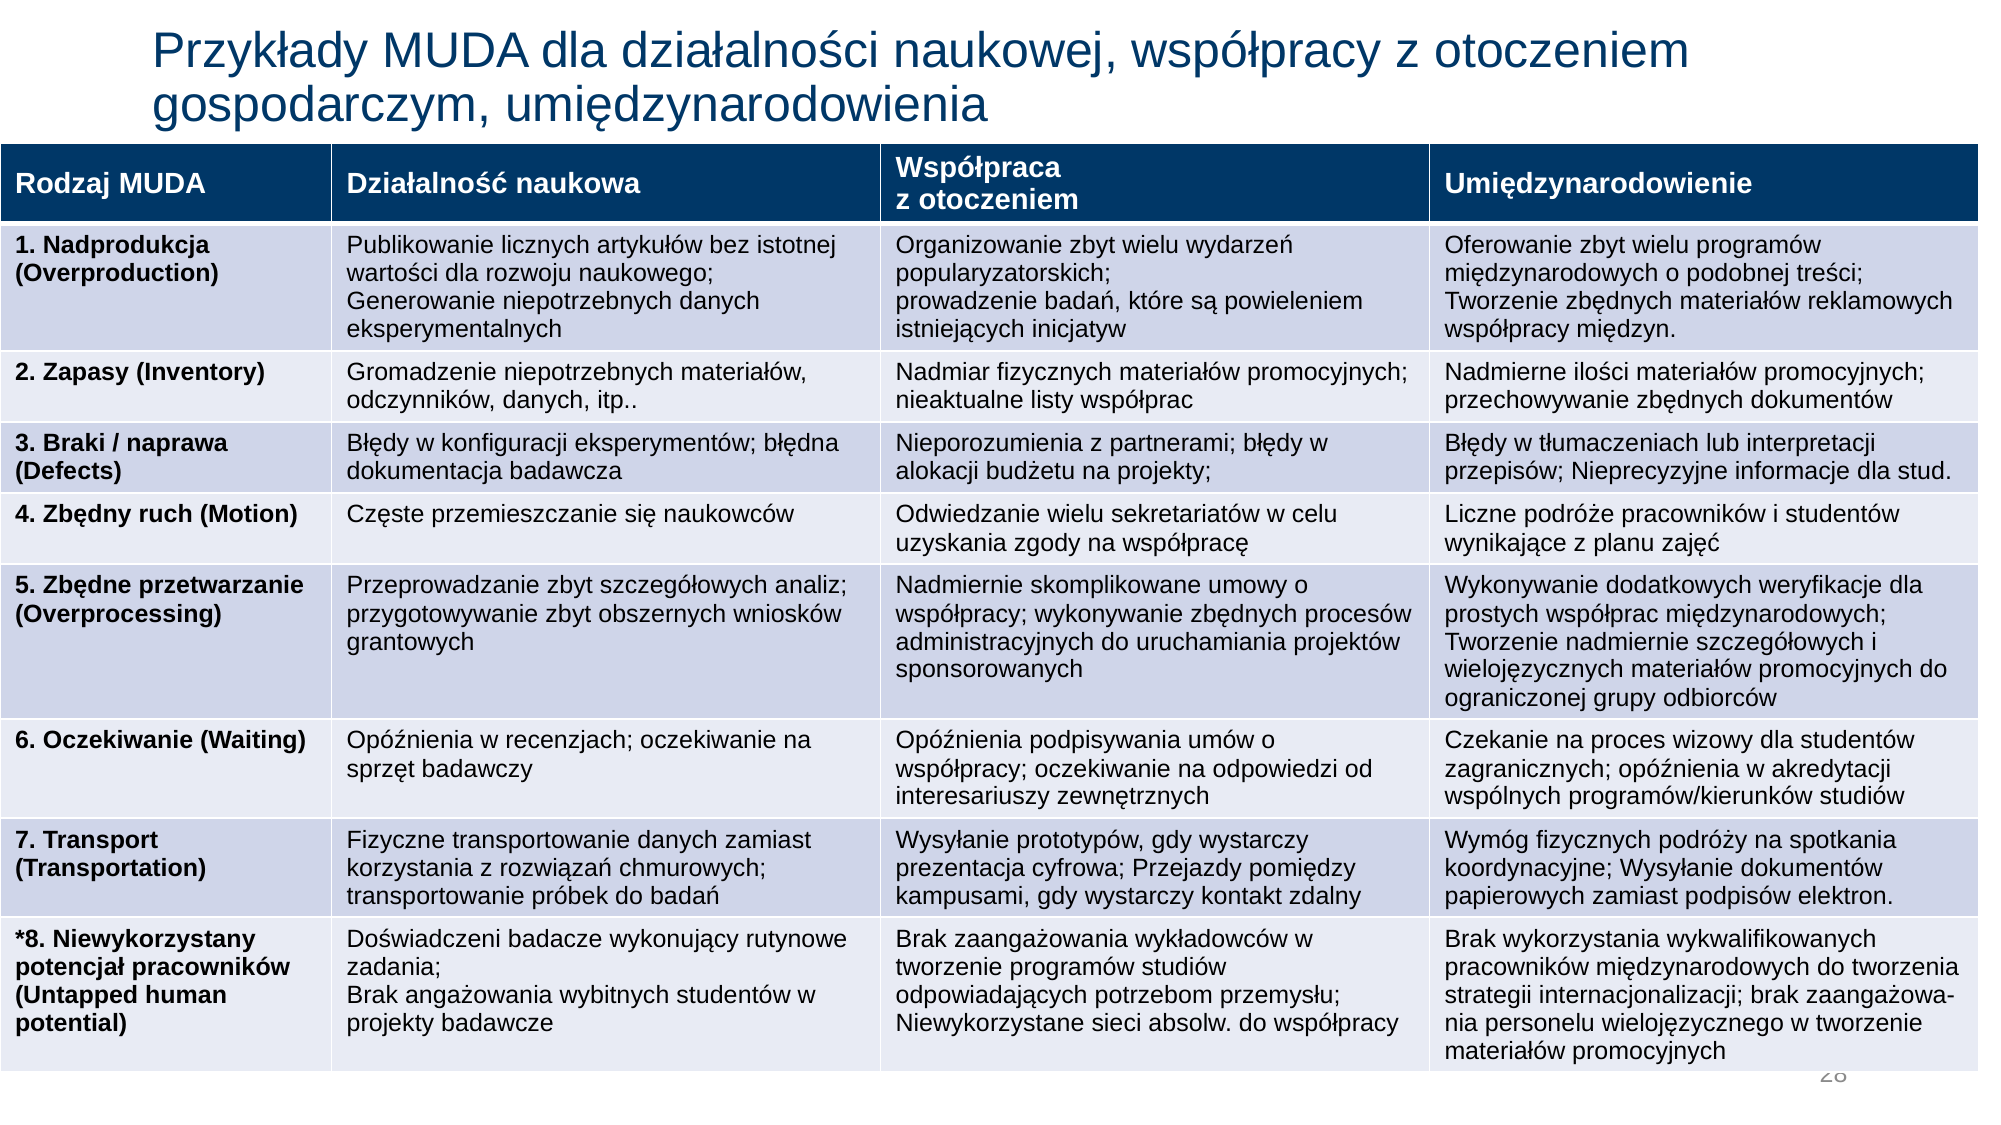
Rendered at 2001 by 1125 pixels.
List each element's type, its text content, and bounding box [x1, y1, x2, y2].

table_cell Opóźnienia w recenzjach; oczekiwanie na sprzęt badawczy [332, 720, 880, 817]
table_cell Nadmierne ilości materiałów promocyjnych; przechowywanie zbędnych dokumentów [1430, 352, 1978, 421]
table_header Rodzaj MUDA [1, 144, 331, 221]
table_cell Odwiedzanie wielu sekretariatów w celu uzyskania zgody na współpracę [881, 494, 1429, 563]
table_cell Oferowanie zbyt wielu programów międzynarodowych o podobnej treści; Tworzenie zbędnych materiałów reklamowych współpracy międzyn. [1430, 226, 1978, 350]
table_cell 4. Zbędny ruch (Motion) [1, 494, 331, 563]
table_header Współpraca z otoczeniem [881, 144, 1429, 221]
table_cell Błędy w konfiguracji eksperymentów; błędna dokumentacja badawcza [332, 423, 880, 492]
table_cell Nadmiar fizycznych materiałów promocyjnych; nieaktualne listy współprac [881, 352, 1429, 421]
table_cell Wykonywanie dodatkowych weryfikacje dla prostych współprac międzynarodowych; Tworzenie nadmiernie szczegółowych i wielojęzycznych materiałów promocyjnych do ograniczonej grupy odbiorców [1430, 565, 1978, 718]
table_cell Publikowanie licznych artykułów bez istotnej wartości dla rozwoju naukowego; Generowanie niepotrzebnych danych eksperymentalnych [332, 226, 880, 350]
table_header Działalność naukowa [332, 144, 880, 221]
table_cell 6. Oczekiwanie (Waiting) [1, 720, 331, 817]
table_cell Opóźnienia podpisywania umów o współpracy; oczekiwanie na odpowiedzi od interesariuszy zewnętrznych [881, 720, 1429, 817]
table_cell Częste przemieszczanie się naukowców [332, 494, 880, 563]
table_cell 3. Braki / naprawa (Defects) [1, 423, 331, 492]
table_cell 5. Zbędne przetwarzanie (Overprocessing) [1, 565, 331, 718]
table_cell Liczne podróże pracowników i studentów wynikające z planu zajęć [1430, 494, 1978, 563]
table_cell Przeprowadzanie zbyt szczegółowych analiz; przygotowywanie zbyt obszernych wniosków grantowych [332, 565, 880, 718]
table_cell Brak wykorzystania wykwalifikowanych pracowników międzynarodowych do tworzenia strategii internacjonalizacji; brak zaangażowa-nia personelu wielojęzycznego w tworzenie materiałów promocyjnych [1430, 918, 1978, 1071]
table_cell Nieporozumienia z partnerami; błędy w alokacji budżetu na projekty; [881, 423, 1429, 492]
table_cell 1. Nadprodukcja (Overproduction) [1, 226, 331, 350]
table_cell Błędy w tłumaczeniach lub interpretacji przepisów; Nieprecyzyjne informacje dla stud. [1430, 423, 1978, 492]
table_cell 7. Transport (Transportation) [1, 819, 331, 916]
table_cell *8. Niewykorzystany potencjał pracowników (Untapped human potential) [1, 918, 331, 1071]
table_cell Wymóg fizycznych podróży na spotkania koordynacyjne; Wysyłanie dokumentów papierowych zamiast podpisów elektron. [1430, 819, 1978, 916]
title Przykłady MUDA dla działalności naukowej, współpracy z otoczeniem gospodarczym, umiędzynarodowienia [137, 14, 1863, 142]
table_cell Wysyłanie prototypów, gdy wystarczy prezentacja cyfrowa; Przejazdy pomiędzy kampusami, gdy wystarczy kontakt zdalny [881, 819, 1429, 916]
table_cell Gromadzenie niepotrzebnych materiałów, odczynników, danych, itp.. [332, 352, 880, 421]
table_cell Nadmiernie skomplikowane umowy o współpracy; wykonywanie zbędnych procesów administracyjnych do uruchamiania projektów sponsorowanych [881, 565, 1429, 718]
table_cell Organizowanie zbyt wielu wydarzeń popularyzatorskich; prowadzenie badań, które są powieleniem istniejących inicjatyw [881, 226, 1429, 350]
table_cell Czekanie na proces wizowy dla studentów zagranicznych; opóźnienia w akredytacji wspólnych programów/kierunków studiów [1430, 720, 1978, 817]
table_cell Doświadczeni badacze wykonujący rutynowe zadania; Brak angażowania wybitnych studentów w projekty badawcze [332, 918, 880, 1071]
slide_number 28 [1412, 1073, 1863, 1103]
table_cell Brak zaangażowania wykładowców w tworzenie programów studiów odpowiadających potrzebom przemysłu; Niewykorzystane sieci absolw. do współpracy [881, 918, 1429, 1071]
table_cell 2. Zapasy (Inventory) [1, 352, 331, 421]
table_header Umiędzynarodowienie [1430, 144, 1978, 221]
table_cell Fizyczne transportowanie danych zamiast korzystania z rozwiązań chmurowych; transportowanie próbek do badań [332, 819, 880, 916]
